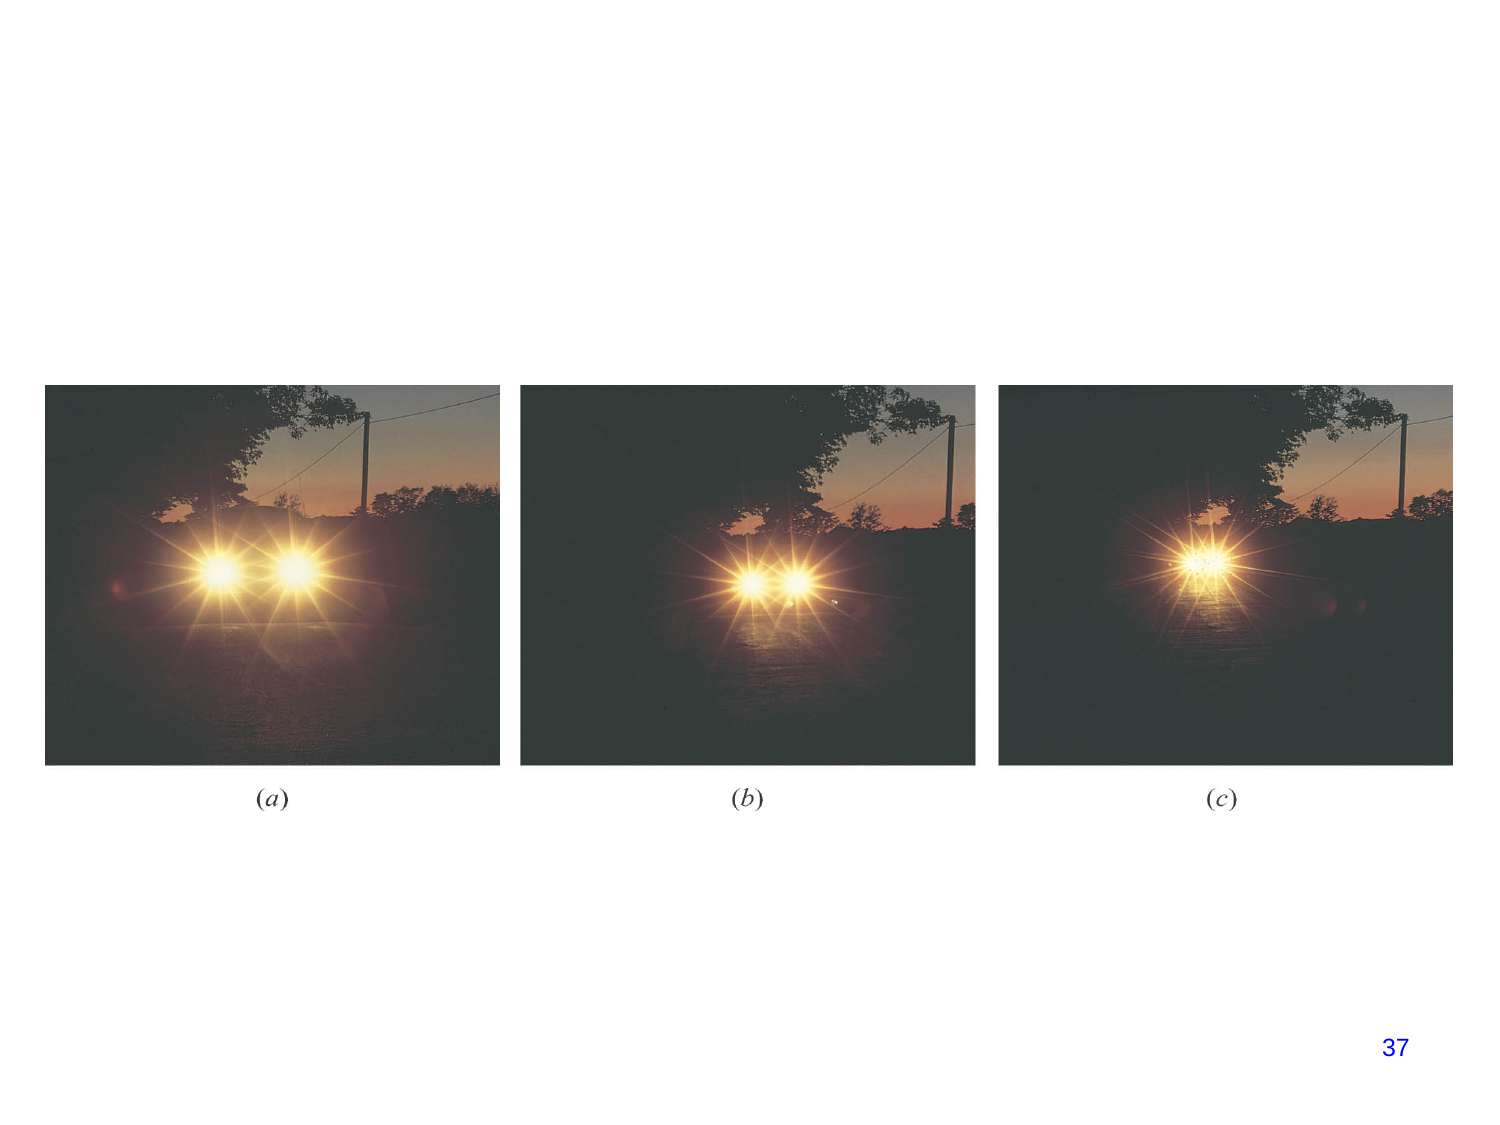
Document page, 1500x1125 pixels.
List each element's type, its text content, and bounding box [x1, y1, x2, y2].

slide_number 37 [1074, 1024, 1426, 1103]
picture [45, 384, 1454, 811]
